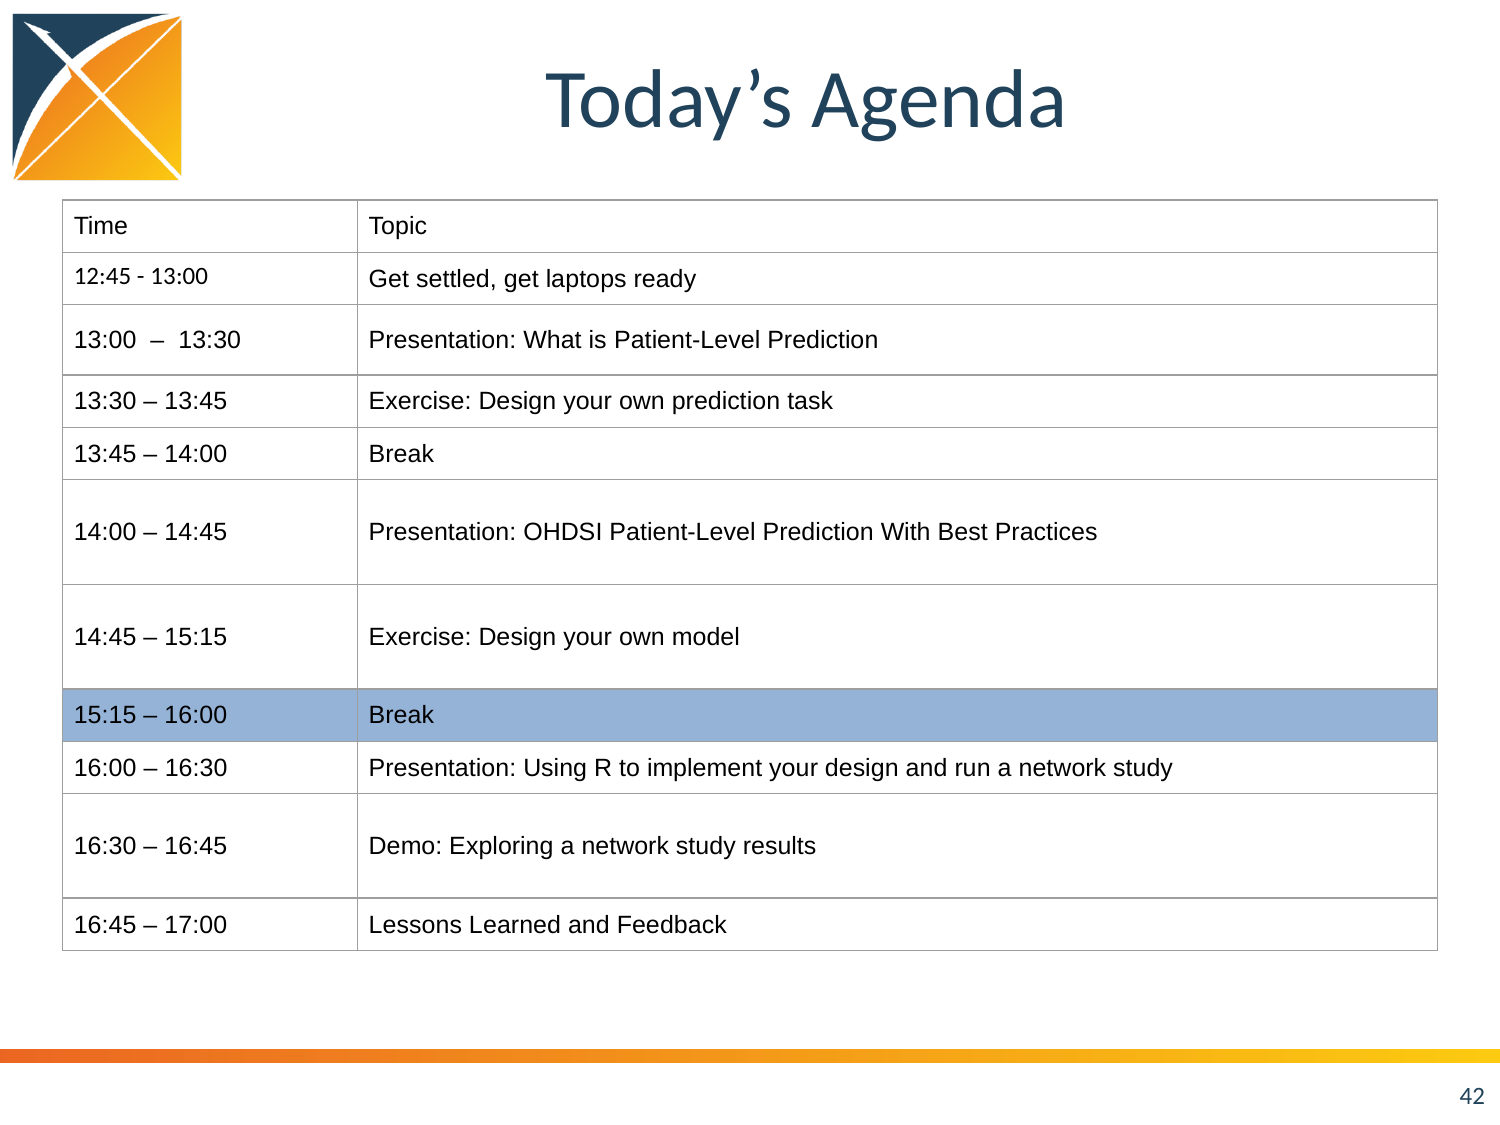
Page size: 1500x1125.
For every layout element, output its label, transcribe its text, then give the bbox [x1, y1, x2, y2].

table_cell Demo: Exploring a network study results [358, 794, 1437, 897]
table_cell 15:15 – 16:00 [63, 690, 357, 741]
table_cell 13:45 – 14:00 [63, 428, 357, 479]
table_header Topic [358, 201, 1437, 252]
table_cell 14:45 – 15:15 [63, 585, 357, 688]
table_cell Presentation: Using R to implement your design and run a network study [358, 742, 1437, 793]
table_cell Presentation: OHDSI Patient-Level Prediction With Best Practices [358, 480, 1437, 584]
table_cell Exercise: Design your own model [358, 585, 1437, 688]
table_cell 16:30 – 16:45 [63, 794, 357, 897]
table_cell Presentation: What is Patient-Level Prediction [358, 305, 1437, 374]
table_cell Lessons Learned and Feedback [358, 899, 1437, 950]
table_cell 16:45 – 17:00 [63, 899, 357, 950]
picture [0, 0, 206, 200]
table_cell Get settled, get laptops ready [358, 253, 1437, 304]
table_cell 13:00 – 13:30 [63, 305, 357, 374]
table_cell Break [358, 690, 1437, 741]
table_cell 13:30 – 13:45 [63, 376, 357, 427]
table_header Time [63, 201, 357, 252]
table_cell 14:00 – 14:45 [63, 480, 357, 584]
slide_number 42 [1149, 1065, 1500, 1125]
table_cell 16:00 – 16:30 [63, 742, 357, 793]
table_cell Exercise: Design your own prediction task [358, 376, 1437, 427]
table_cell 12:45 - 13:00 [63, 253, 357, 304]
table_cell Break [358, 428, 1437, 479]
title Today’s Agenda [187, 24, 1425, 163]
